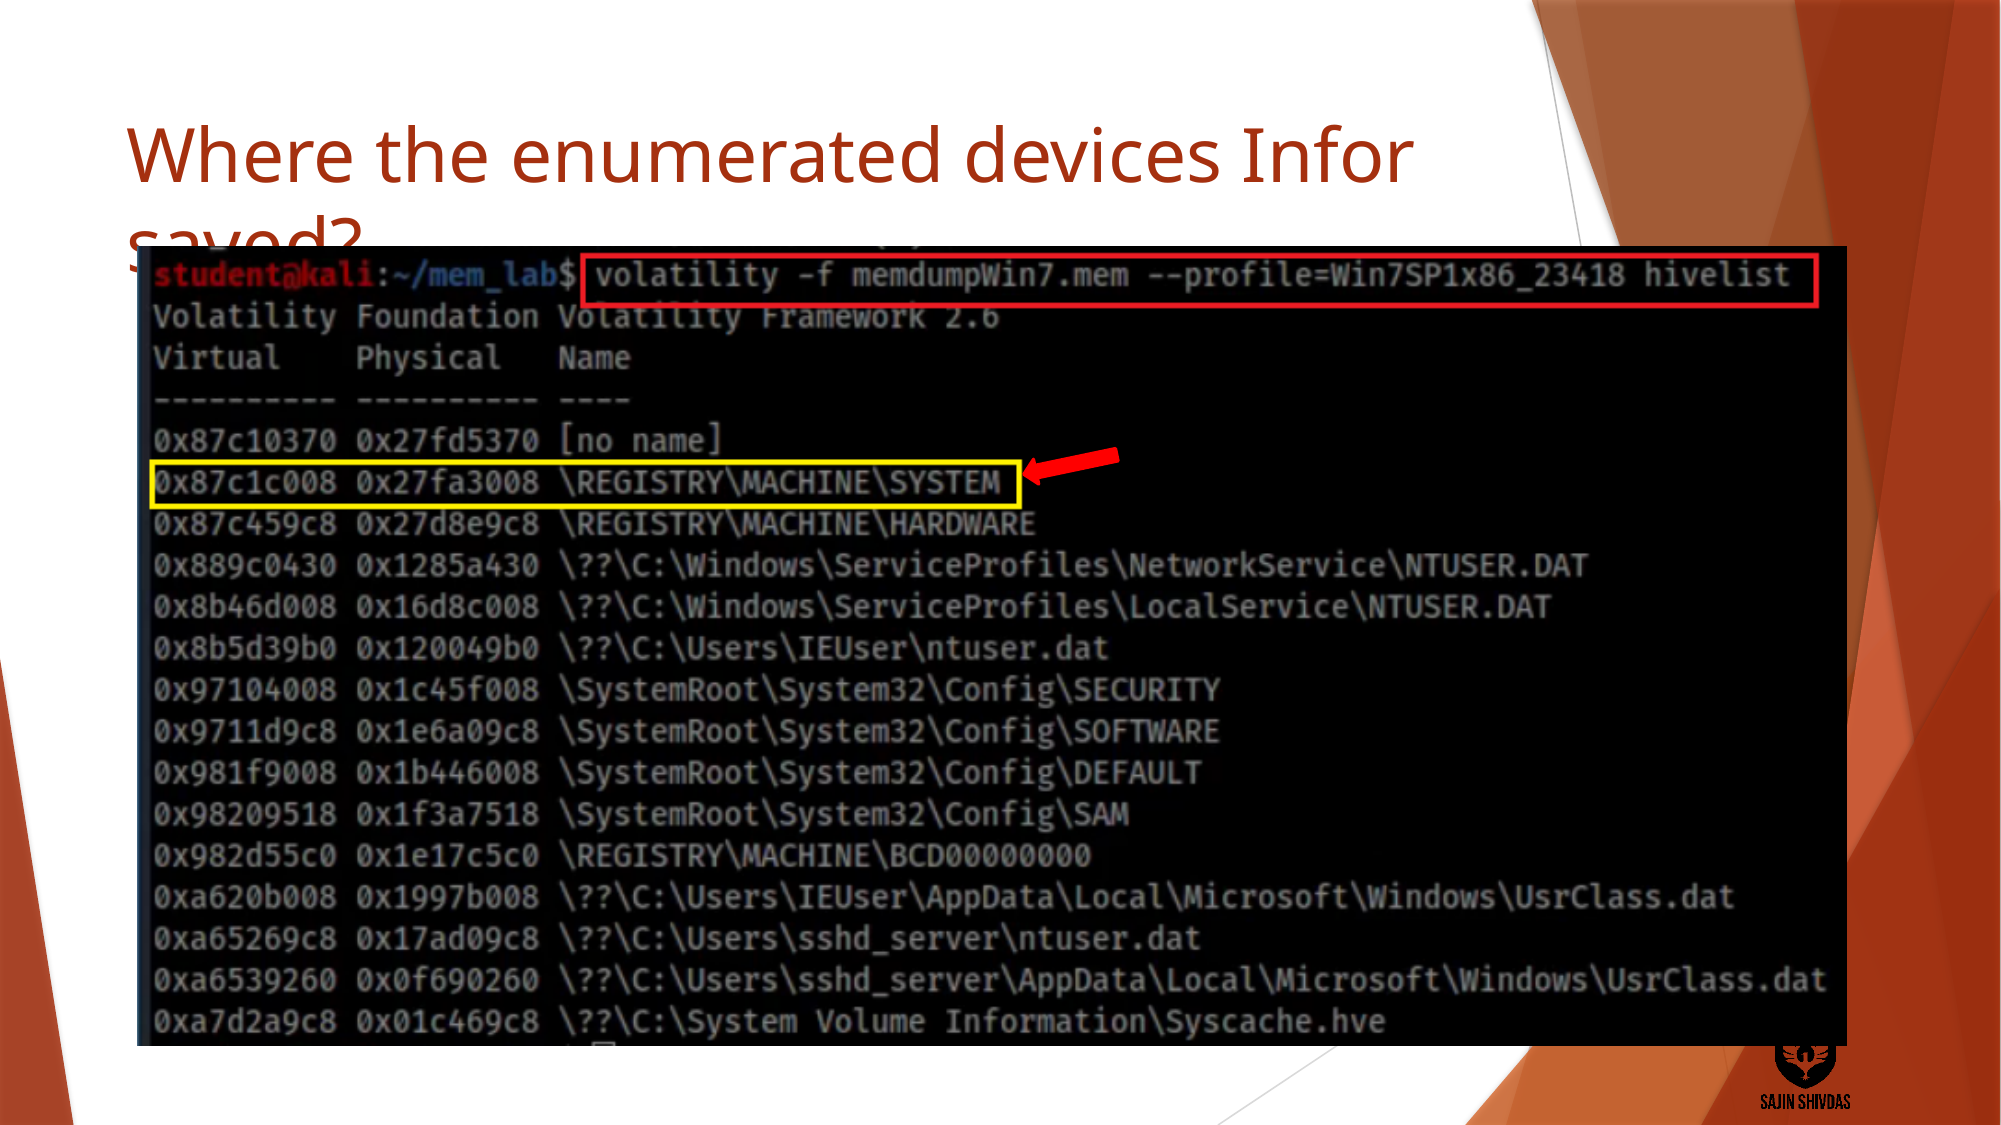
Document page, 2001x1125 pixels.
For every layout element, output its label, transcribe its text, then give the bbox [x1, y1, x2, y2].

title Where the enumerated devices Infor saved? [111, 99, 1522, 317]
picture [136, 246, 1863, 1121]
